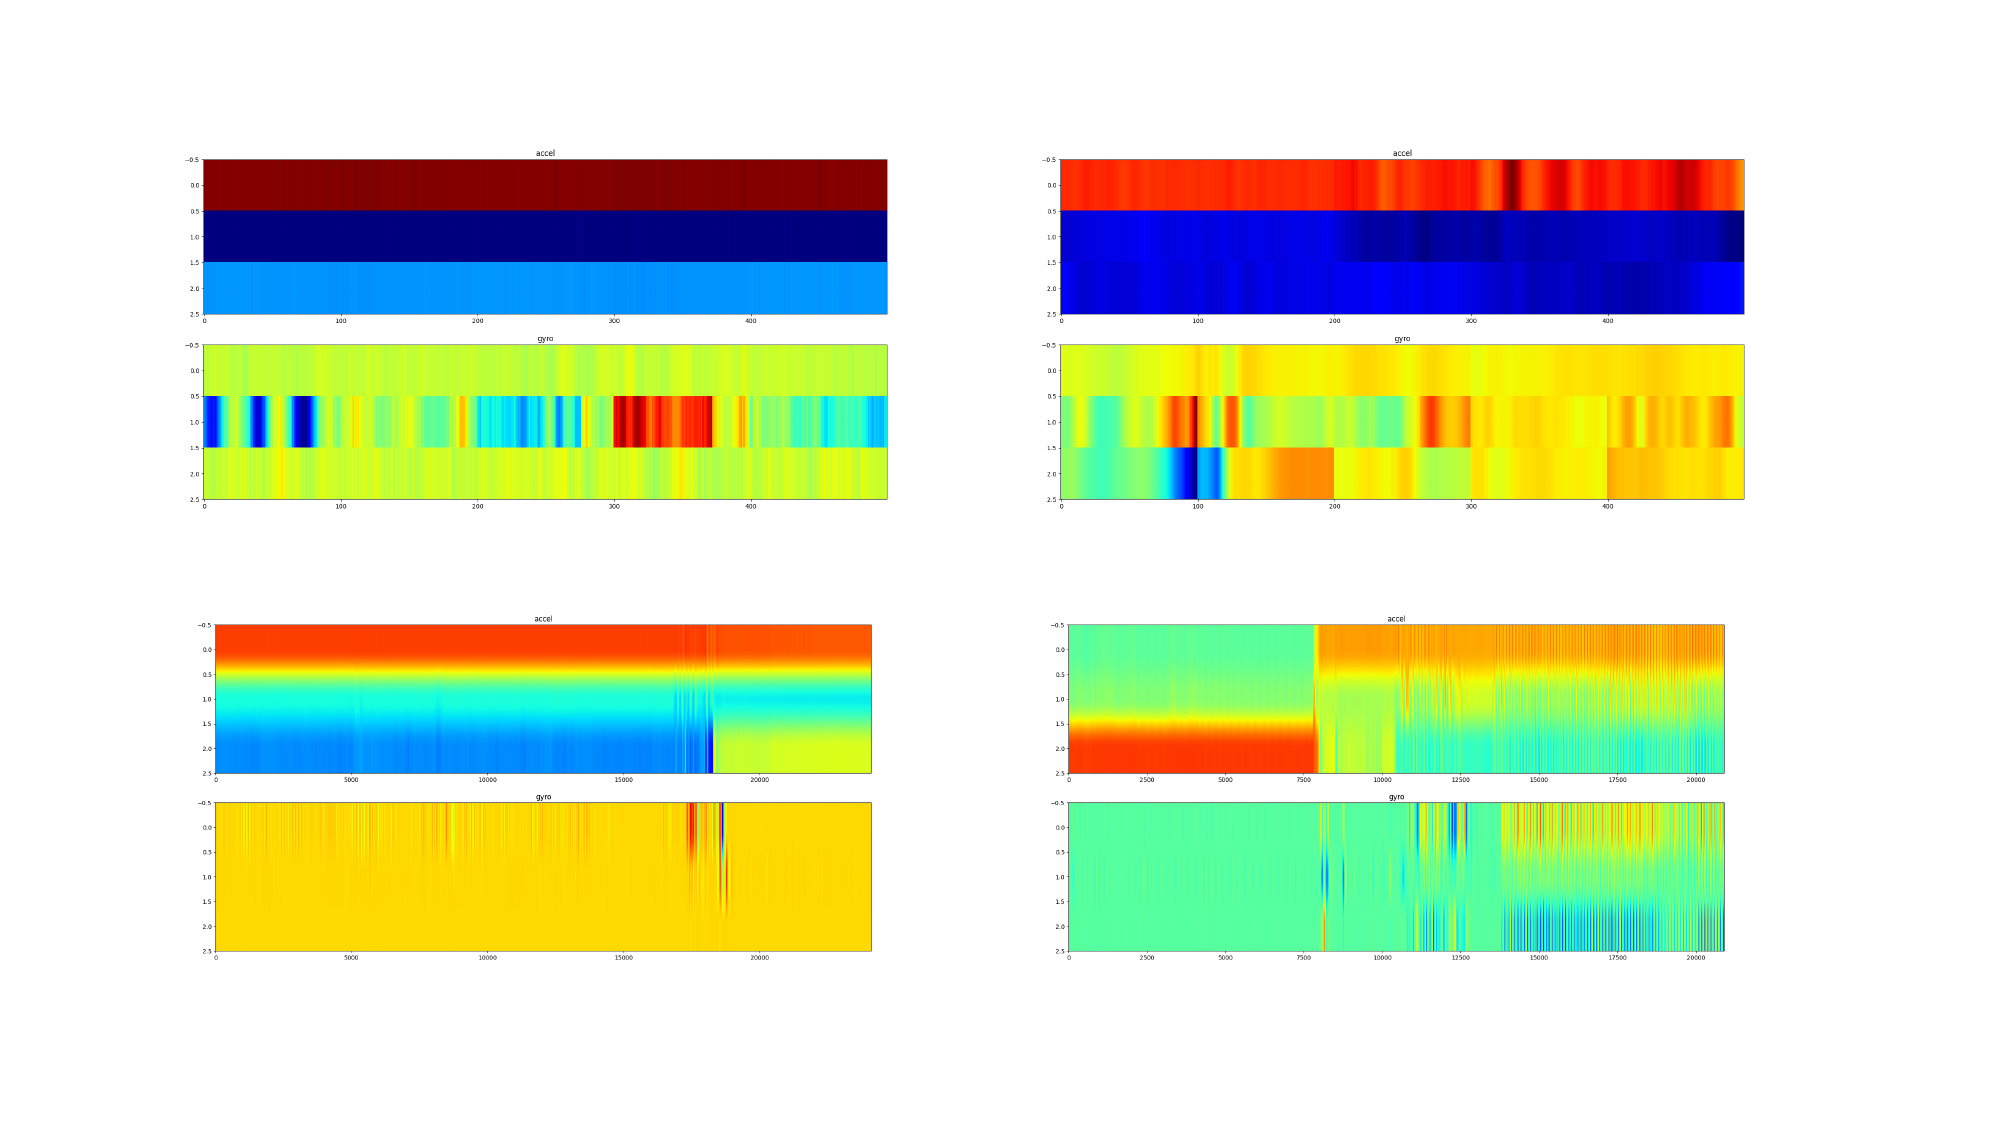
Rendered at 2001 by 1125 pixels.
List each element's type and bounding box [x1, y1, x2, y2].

picture [1037, 145, 1748, 514]
picture [180, 145, 891, 514]
picture [1046, 611, 1728, 965]
picture [193, 611, 875, 965]
